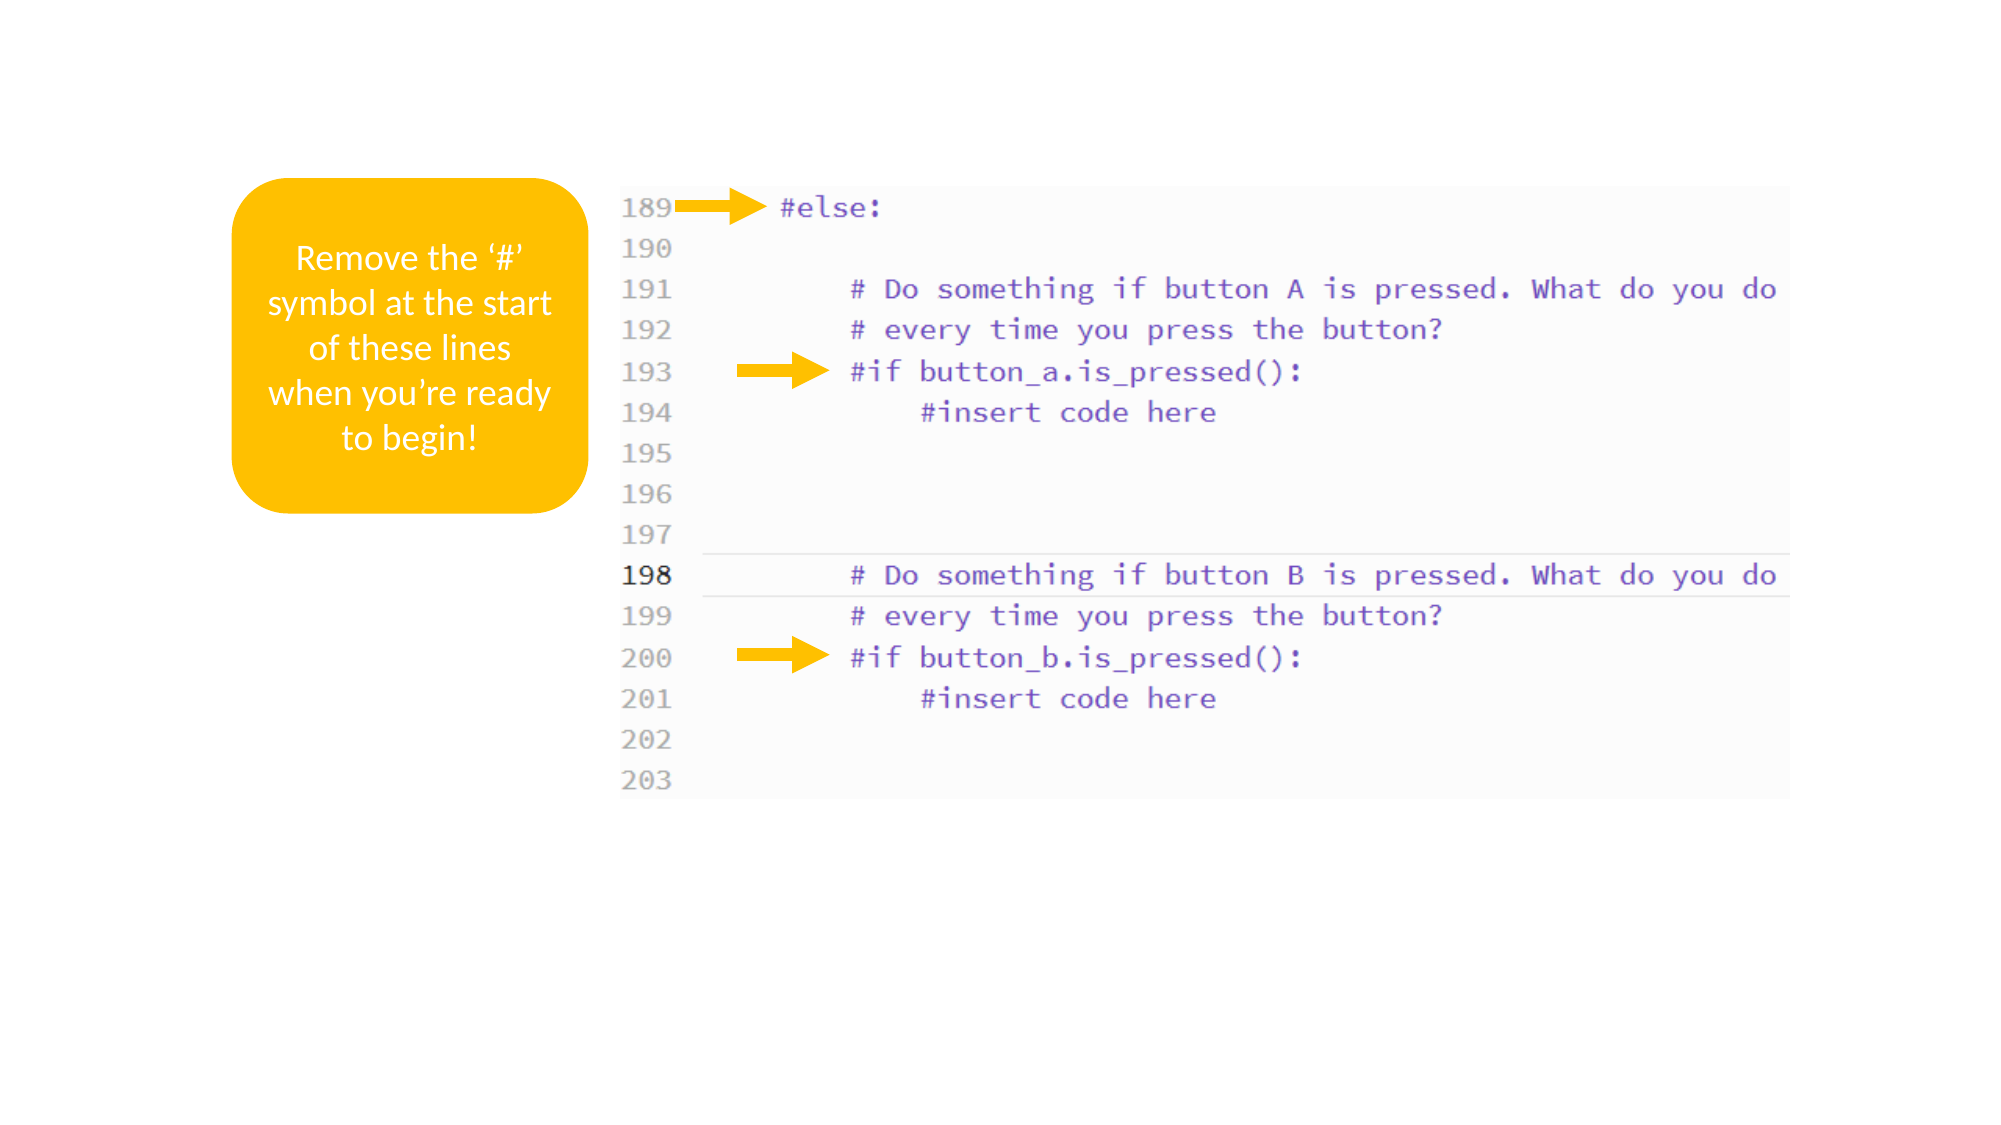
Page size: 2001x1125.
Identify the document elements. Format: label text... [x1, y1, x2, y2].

picture [620, 186, 1790, 799]
text_box Remove the ‘#’ symbol at the start of these lines when you’re ready to begin! [231, 178, 589, 514]
